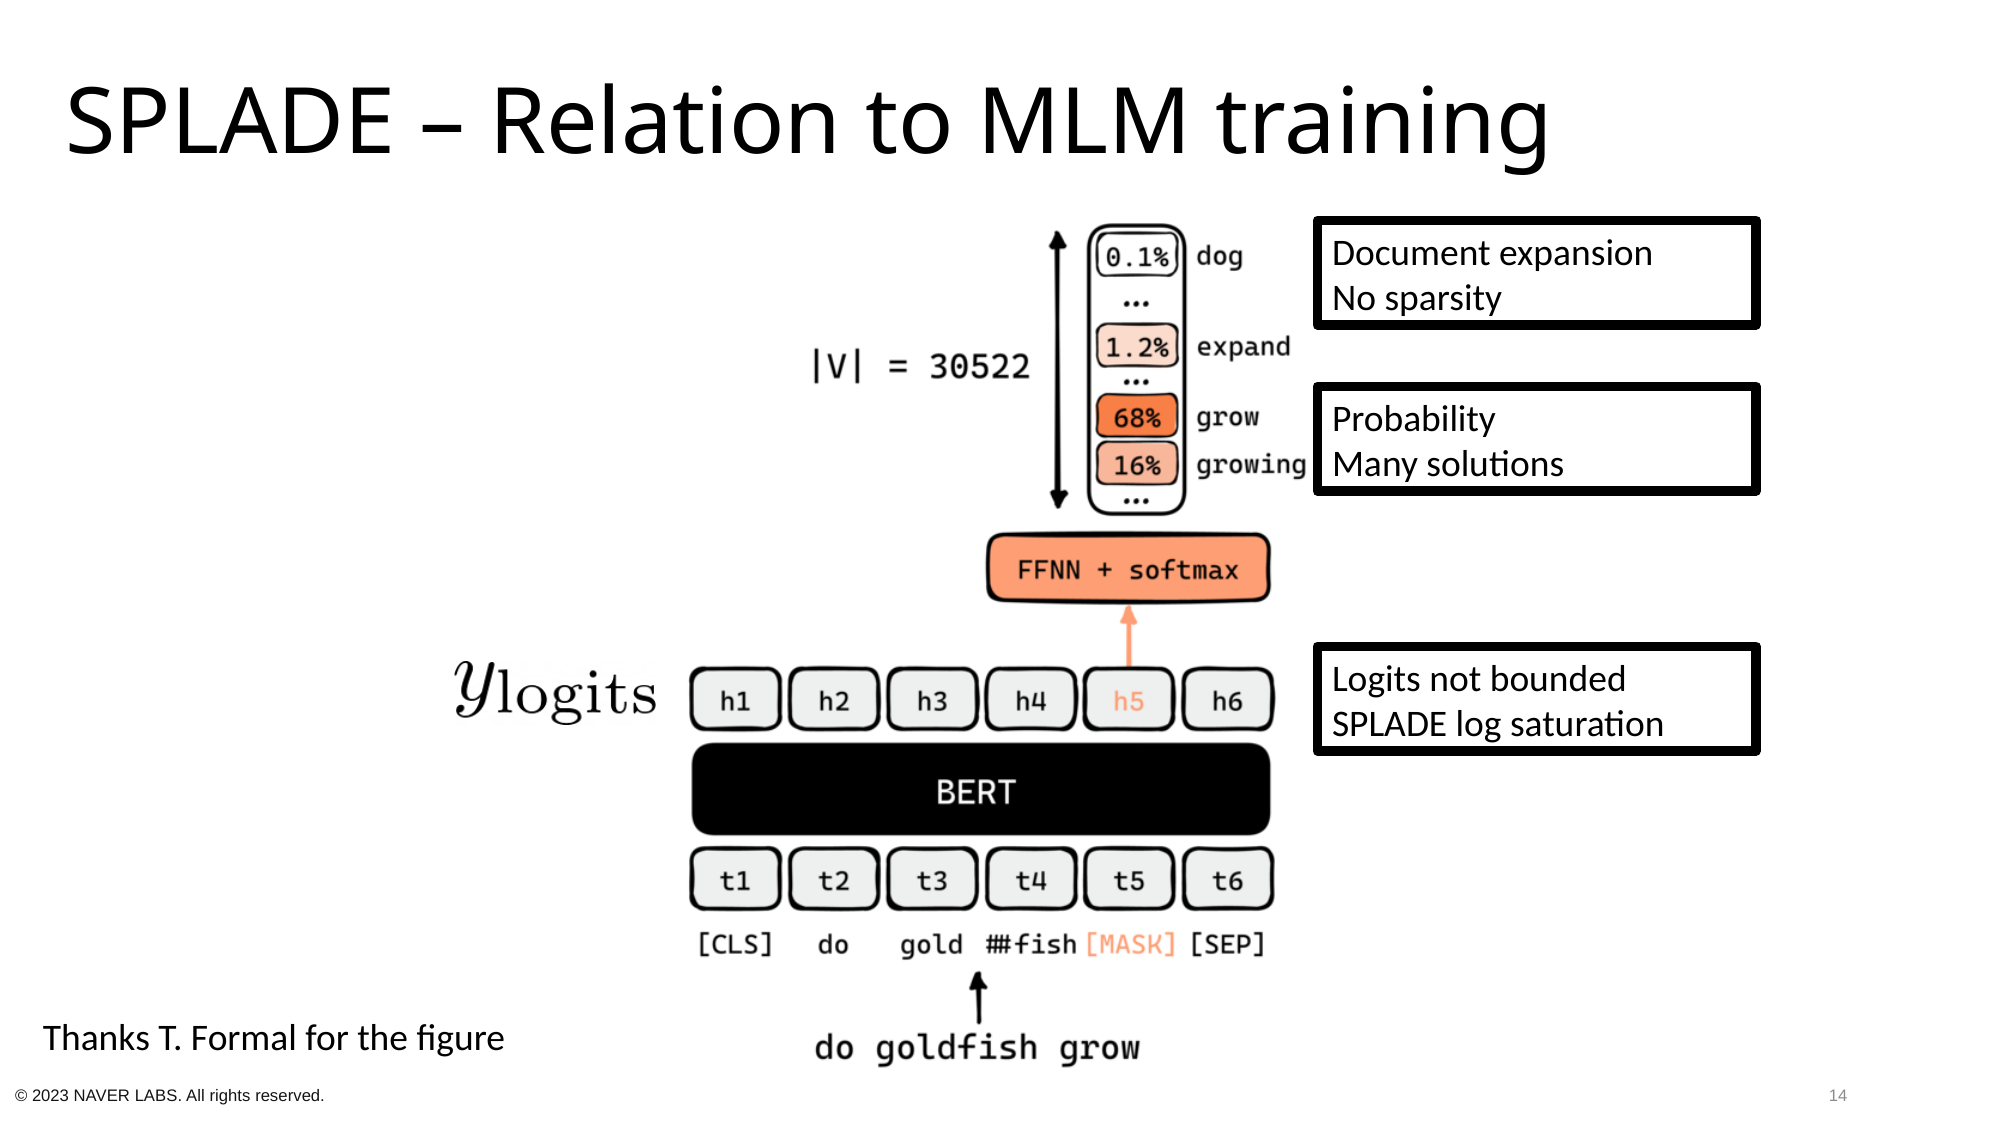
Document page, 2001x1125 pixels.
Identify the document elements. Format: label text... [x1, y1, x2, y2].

picture [682, 216, 1318, 1077]
text_box SPLADE – Relation to MLM training [50, 15, 1776, 233]
text_box Document expansion No sparsity [1318, 233, 1757, 326]
text_box Logits not bounded SPLADE log saturation [1318, 646, 1757, 752]
text_box Thanks T. Formal for the figure [28, 1005, 633, 1066]
text_box Probability Many solutions [1318, 386, 1757, 492]
picture [454, 661, 656, 725]
slide_number 14 [1412, 1065, 1863, 1125]
